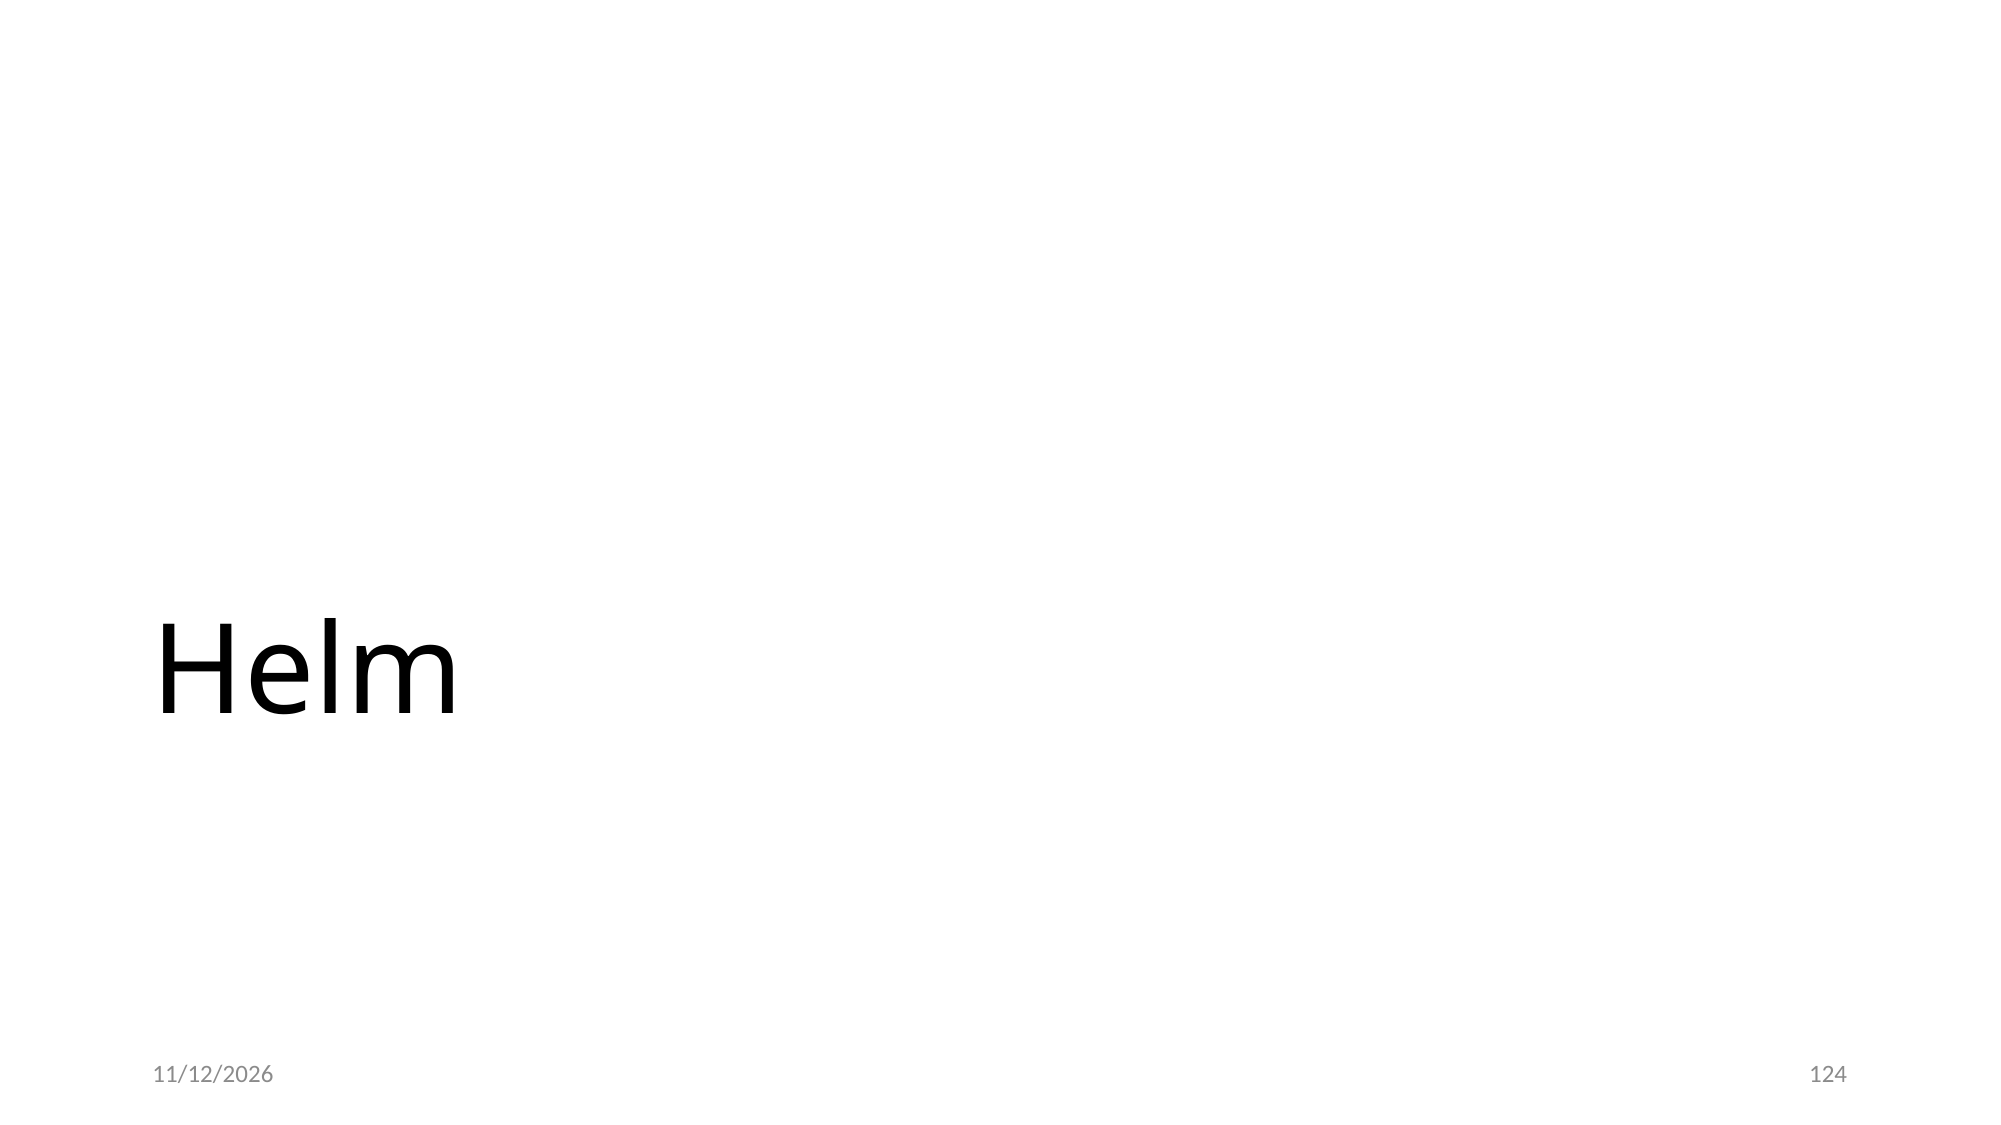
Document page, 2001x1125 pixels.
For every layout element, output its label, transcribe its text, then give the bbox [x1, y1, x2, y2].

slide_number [137, 1042, 588, 1103]
title Helm [136, 280, 1862, 749]
slide_number 124 [1412, 1042, 1863, 1103]
